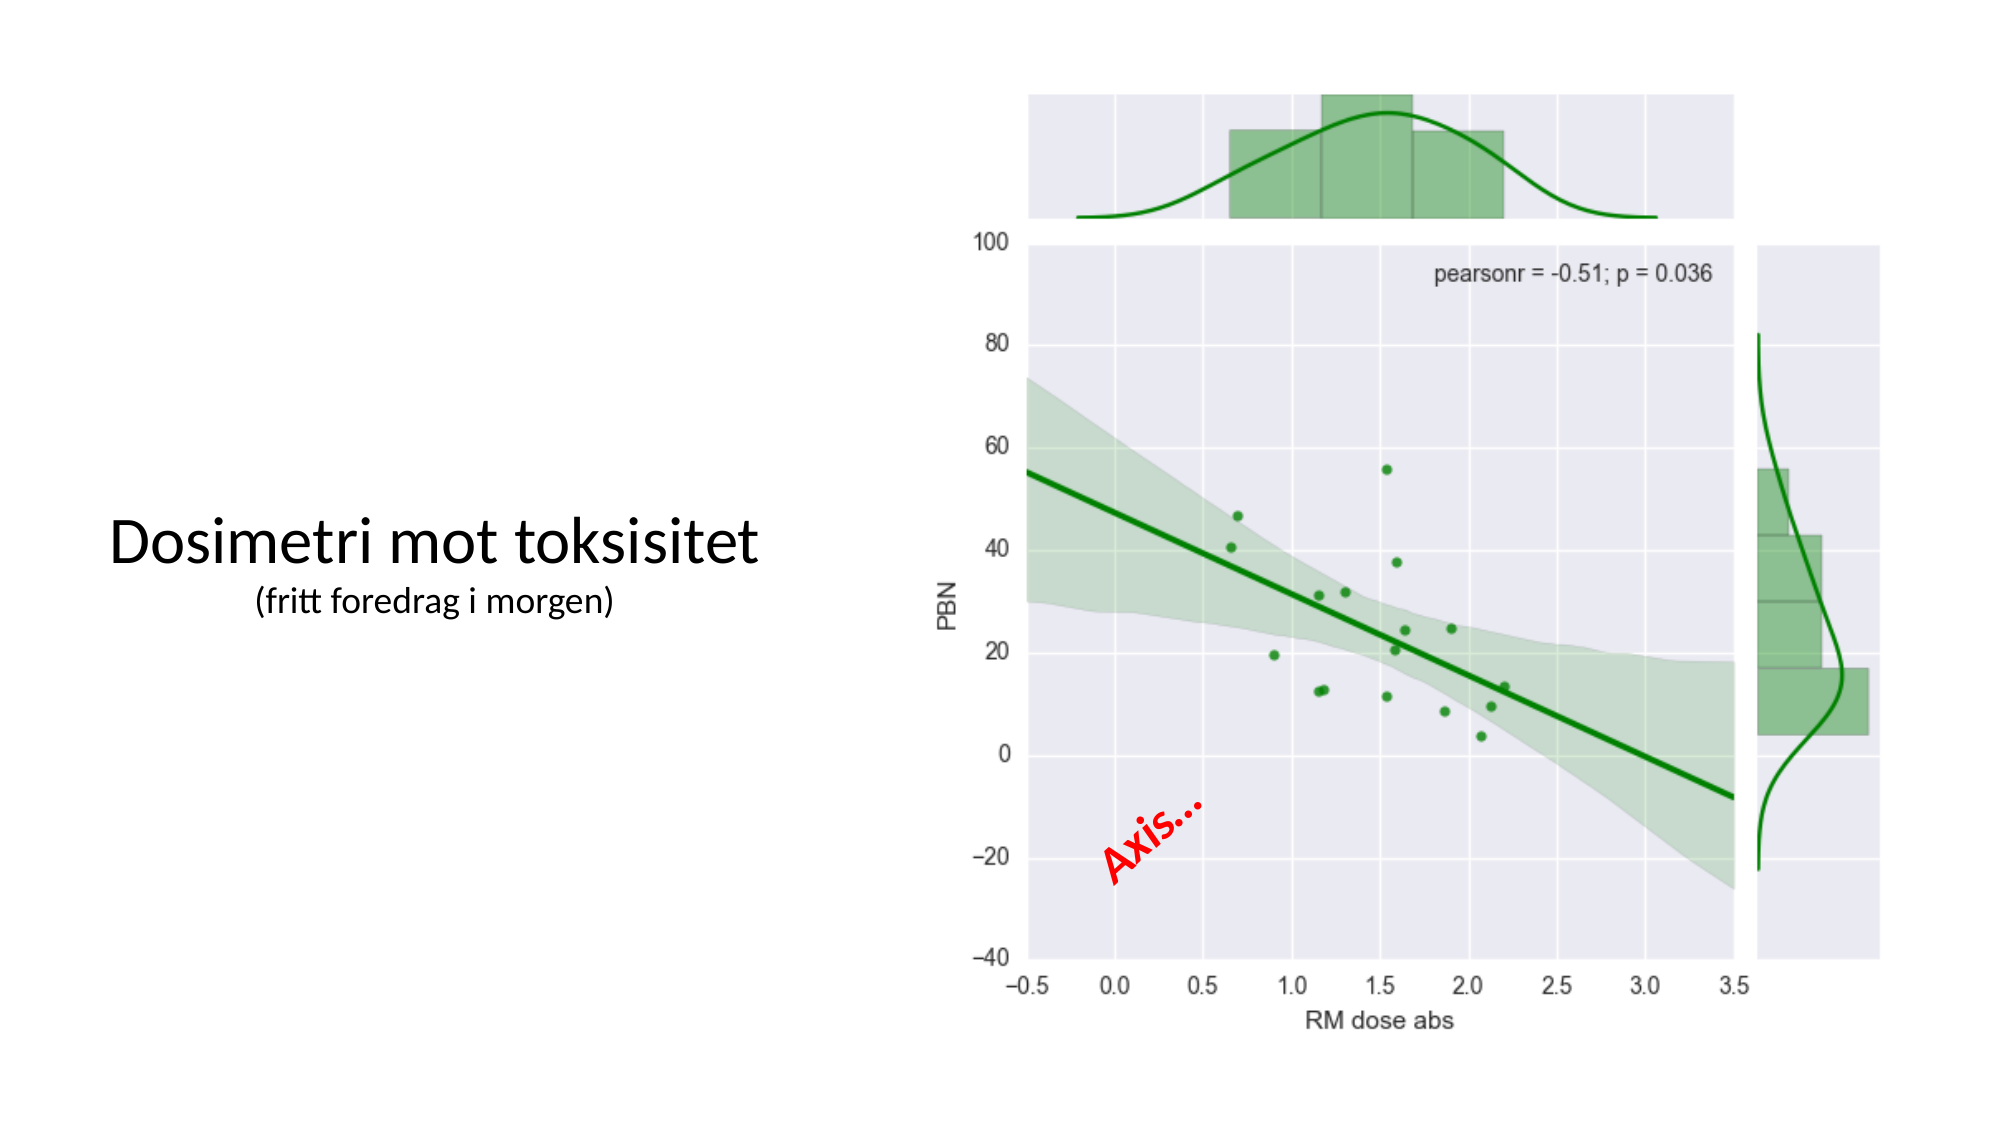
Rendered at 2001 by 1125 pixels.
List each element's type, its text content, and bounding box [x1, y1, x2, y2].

text_box Dosimetri mot toksisitet (fritt foredrag i morgen) [94, 489, 776, 629]
picture [916, 65, 1910, 1060]
